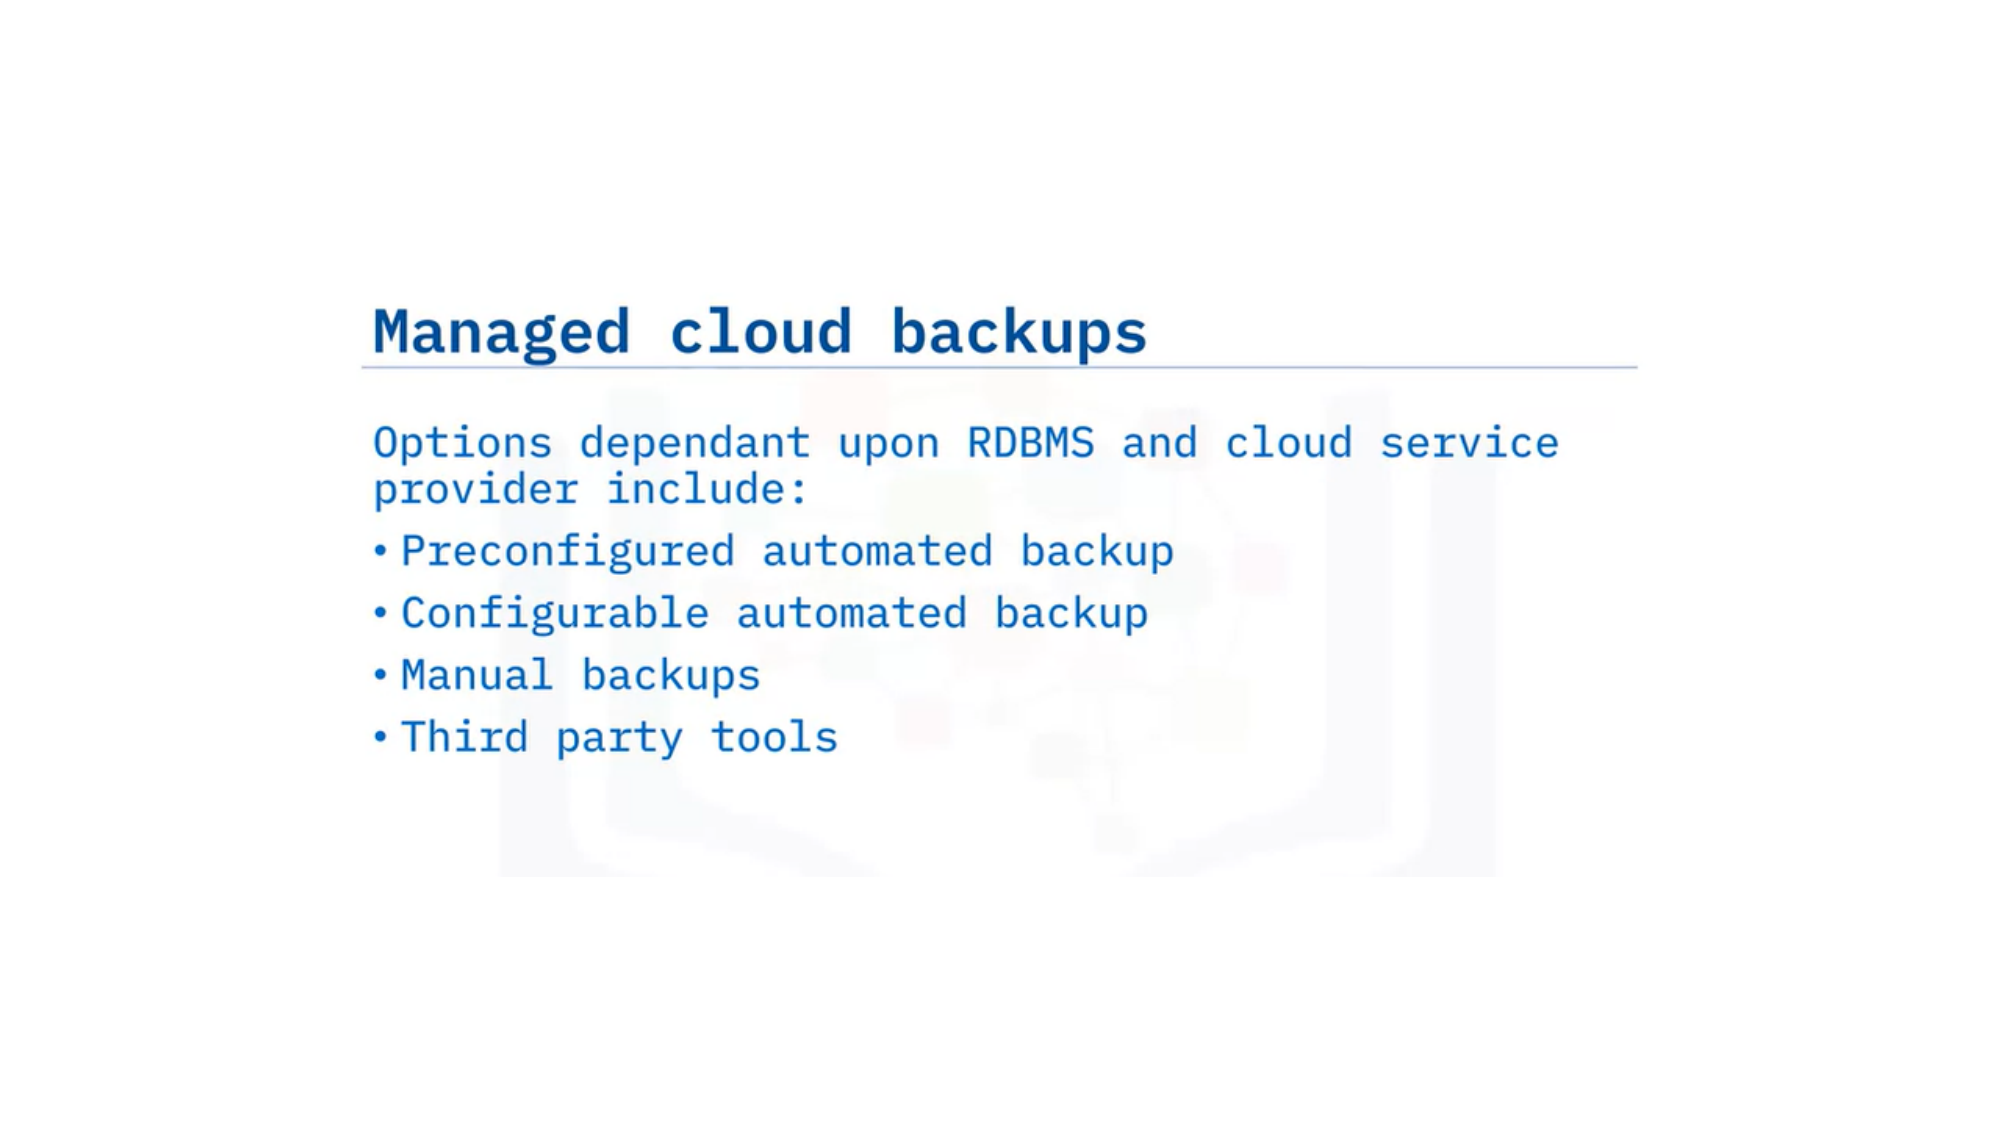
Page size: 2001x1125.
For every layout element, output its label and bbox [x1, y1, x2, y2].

picture [304, 248, 1696, 877]
